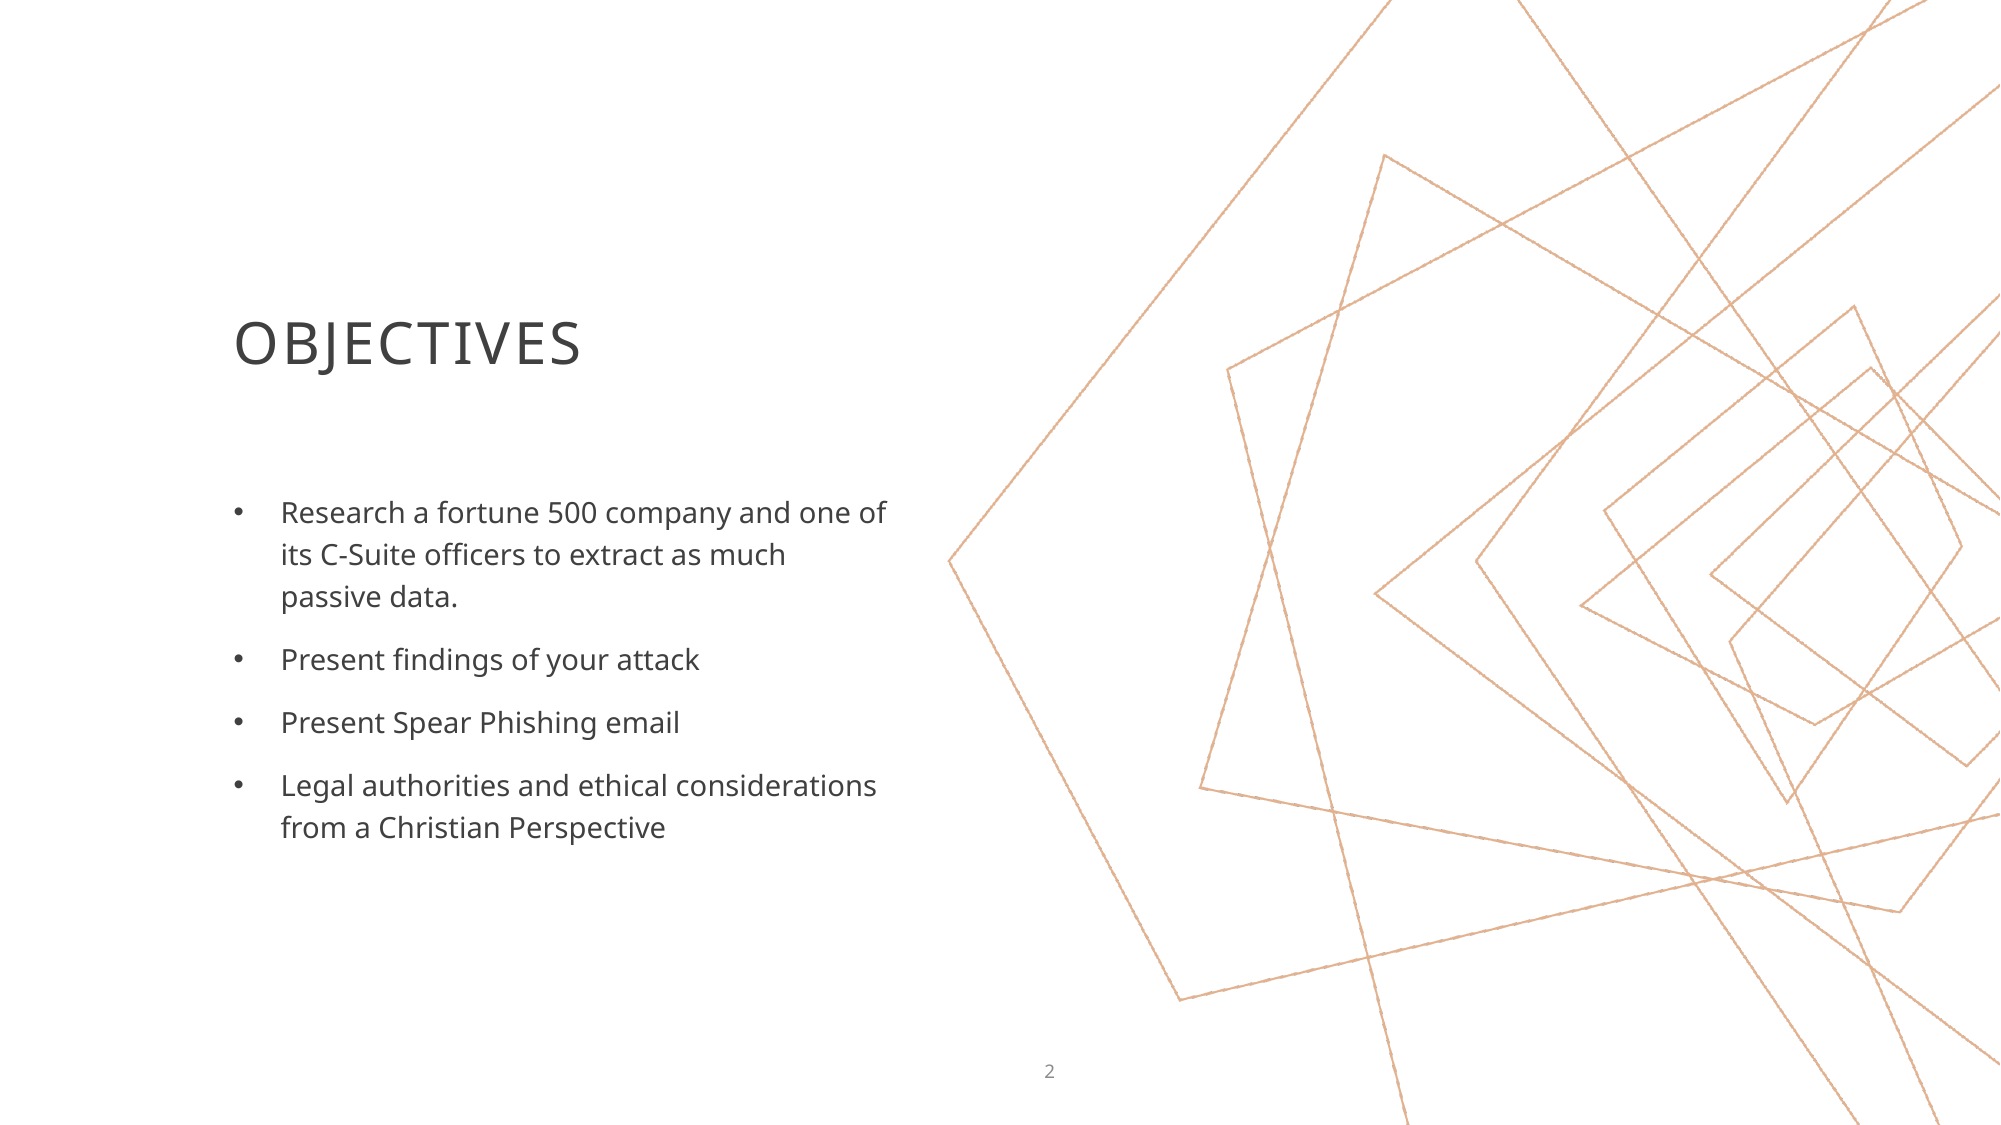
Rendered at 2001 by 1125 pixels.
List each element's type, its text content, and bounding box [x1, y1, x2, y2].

picture [900, 0, 2000, 1125]
title Objectives [218, 167, 740, 385]
list Research a fortune 500 company and one of its C-Suite officers to extract as much passive data. Present findings of your attack Present Spear Phishing email Legal authorities and ethical considerations from a Christian Perspective [218, 479, 909, 913]
slide_number 2 [908, 1042, 1071, 1103]
